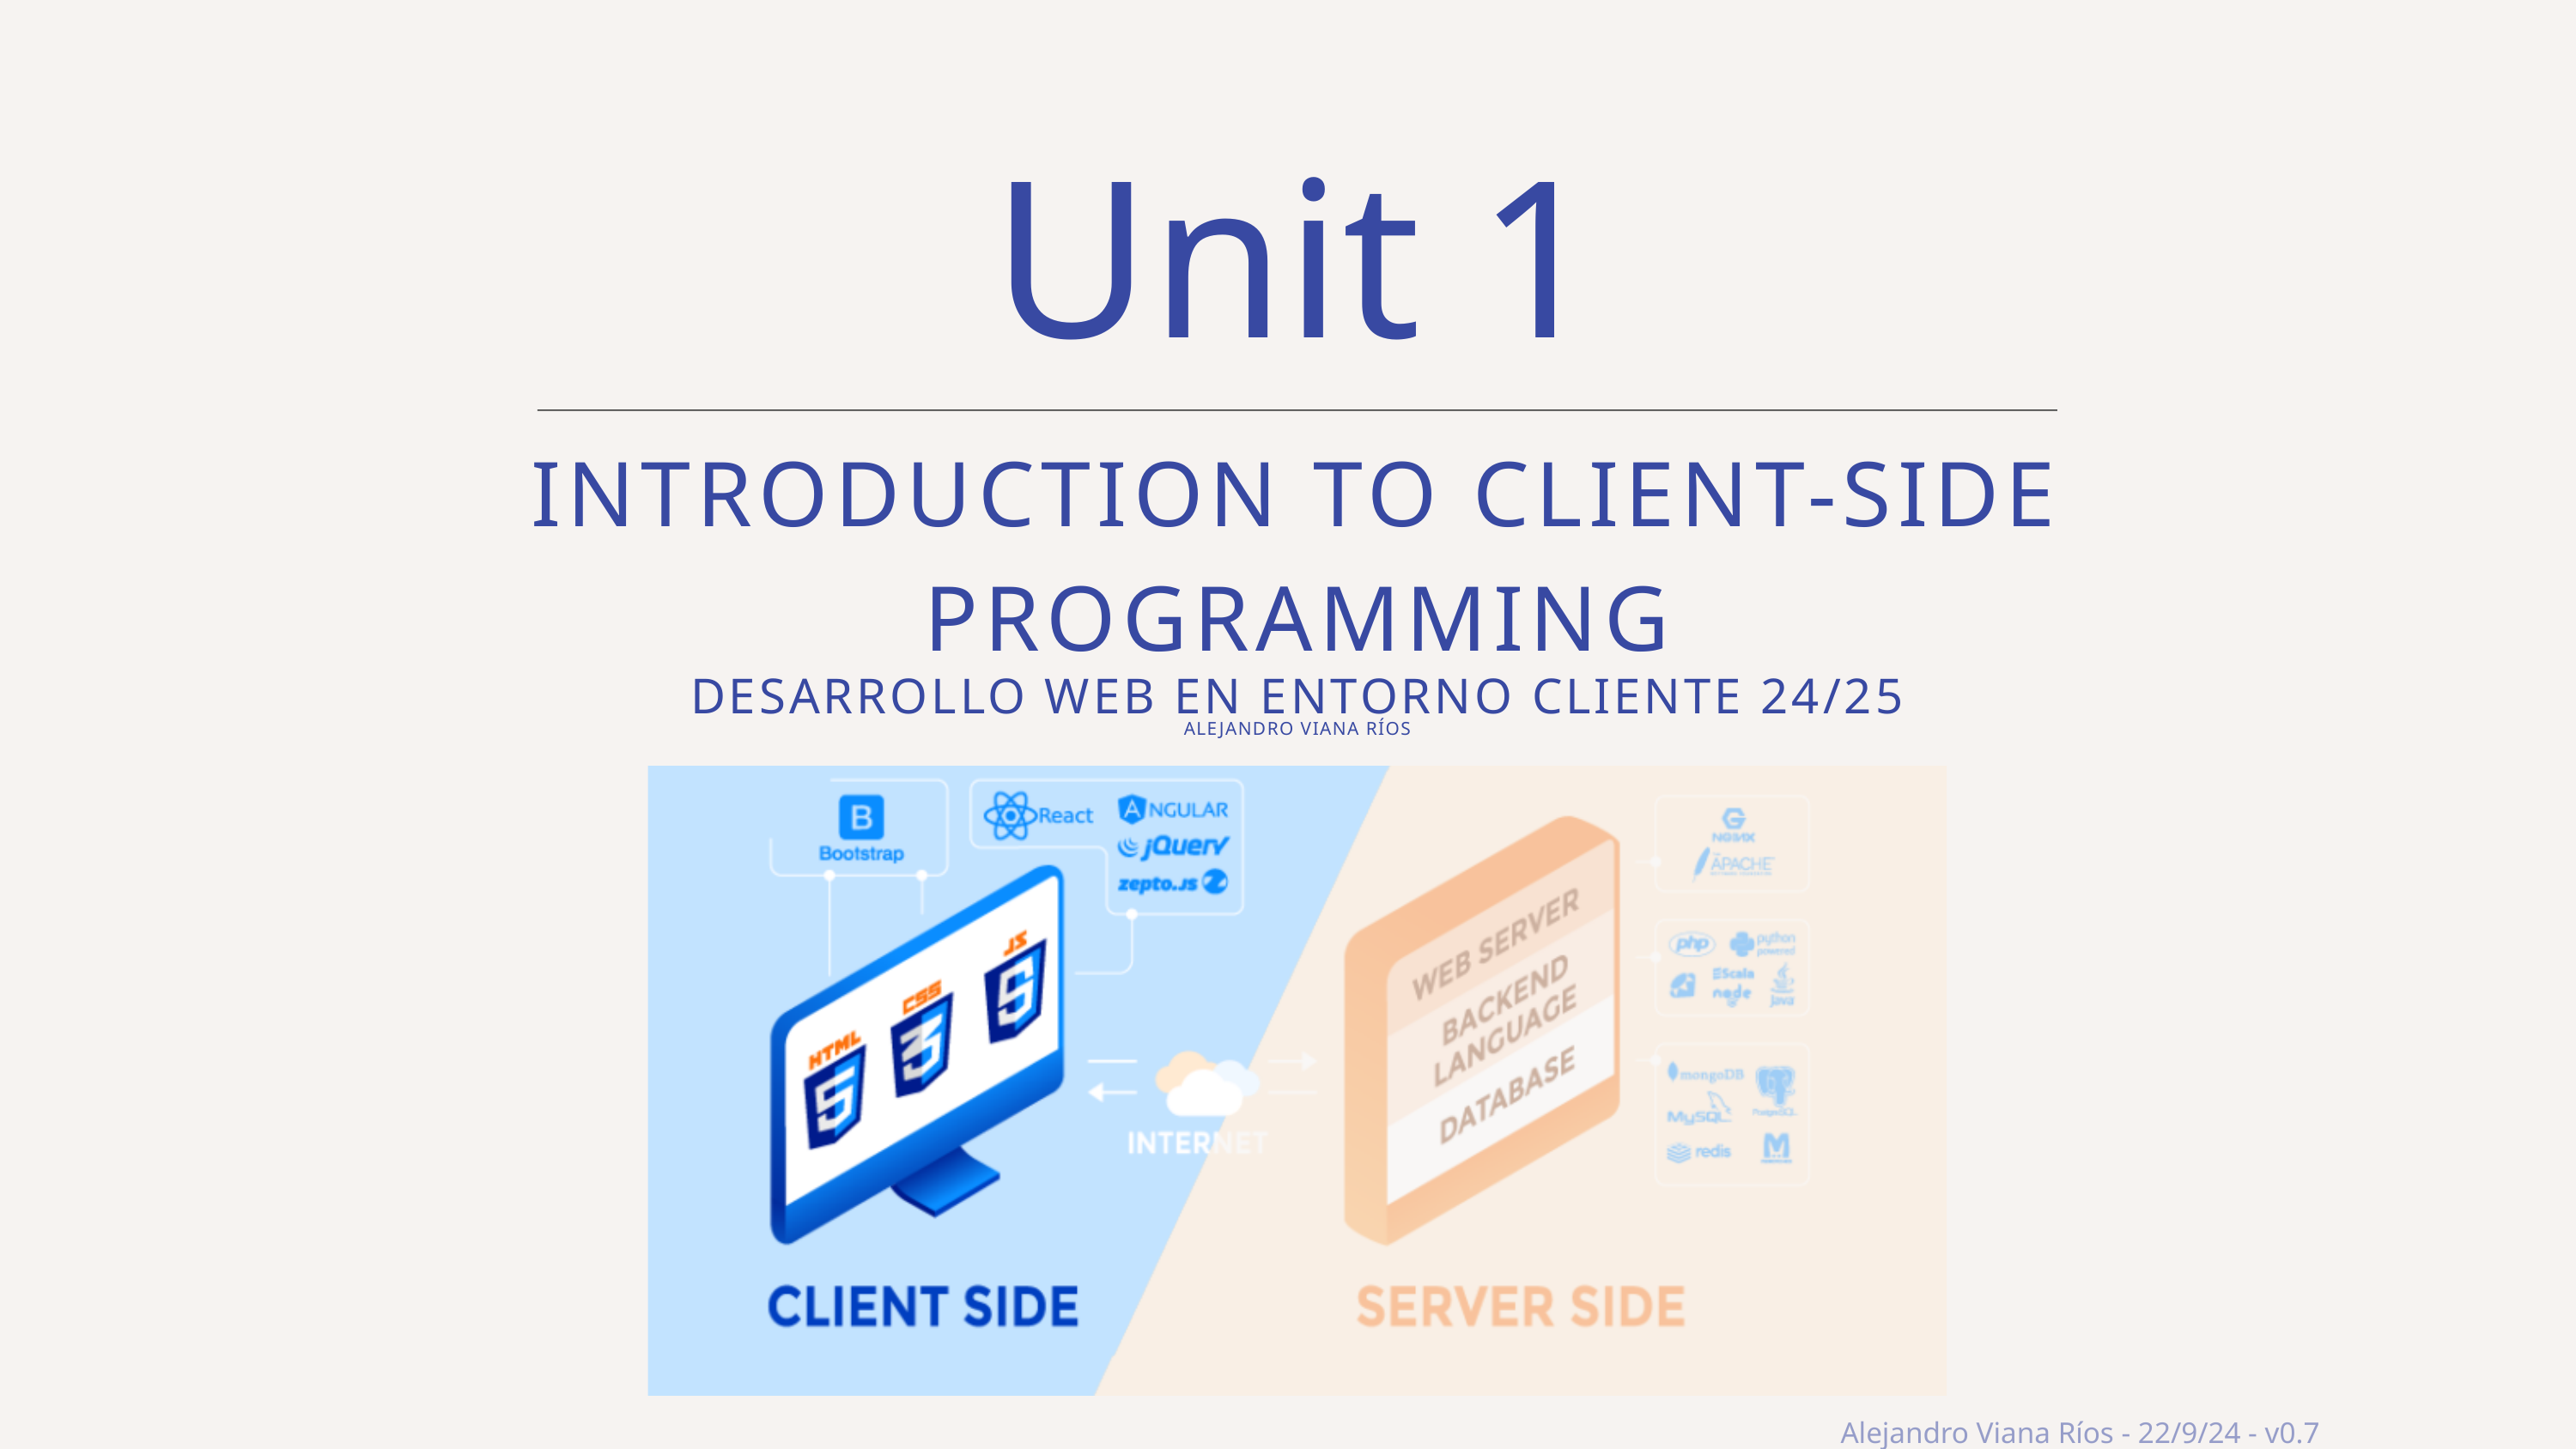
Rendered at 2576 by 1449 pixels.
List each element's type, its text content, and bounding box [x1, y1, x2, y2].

text_box Alejandro Viana Ríos - 22/9/24 - v0.7 [1585, 1409, 2576, 1449]
text_box [647, 766, 1947, 1396]
text_box Unit 1 [453, 142, 2142, 382]
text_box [499, 428, 2096, 739]
